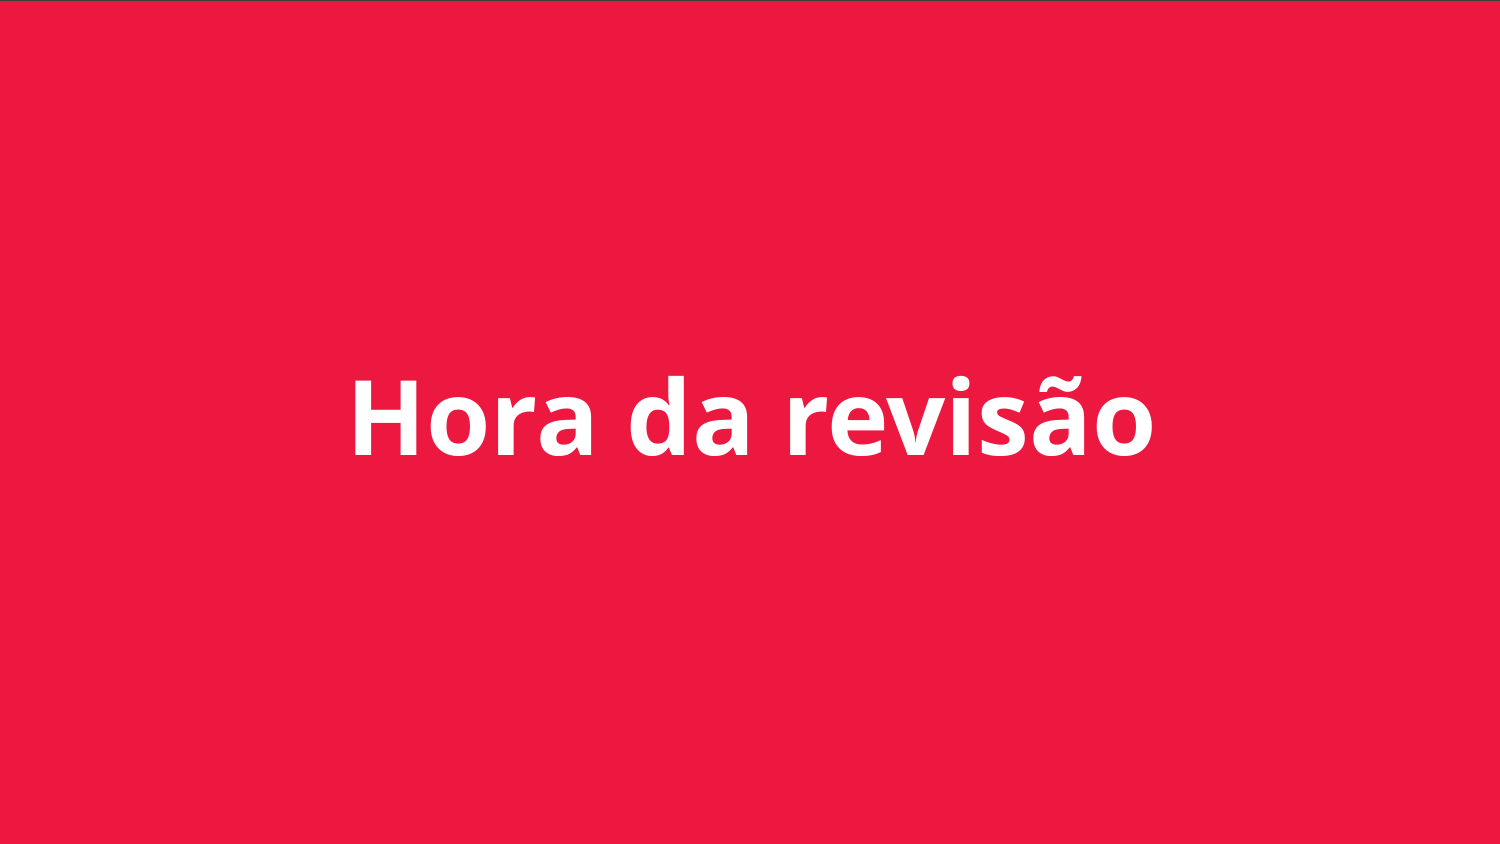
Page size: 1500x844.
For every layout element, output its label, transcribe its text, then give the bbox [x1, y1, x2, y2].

text_box Hora da revisão [2, 292, 1500, 535]
